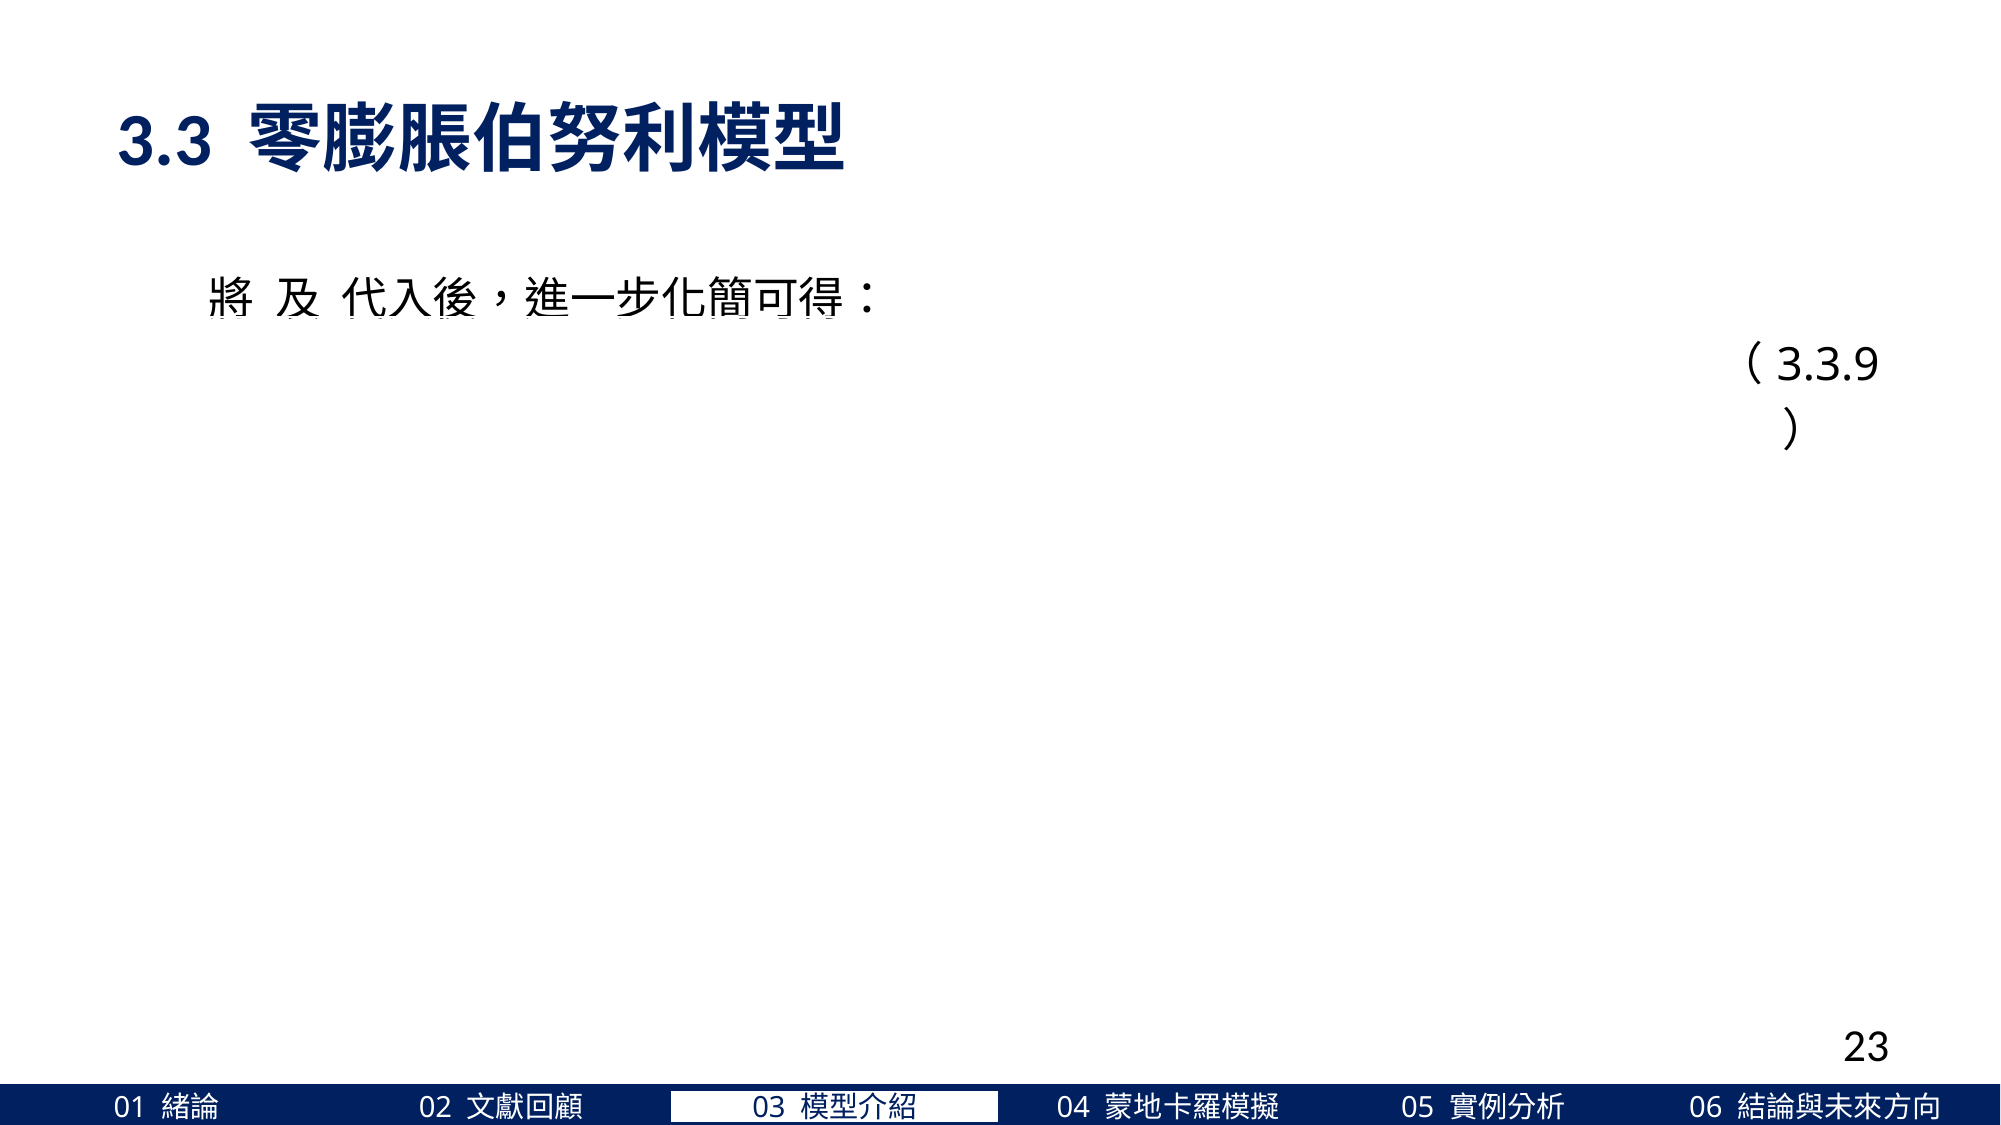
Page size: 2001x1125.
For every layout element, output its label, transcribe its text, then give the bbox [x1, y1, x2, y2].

text_box 3.3 零膨脹伯努利模型 [101, 85, 1107, 197]
